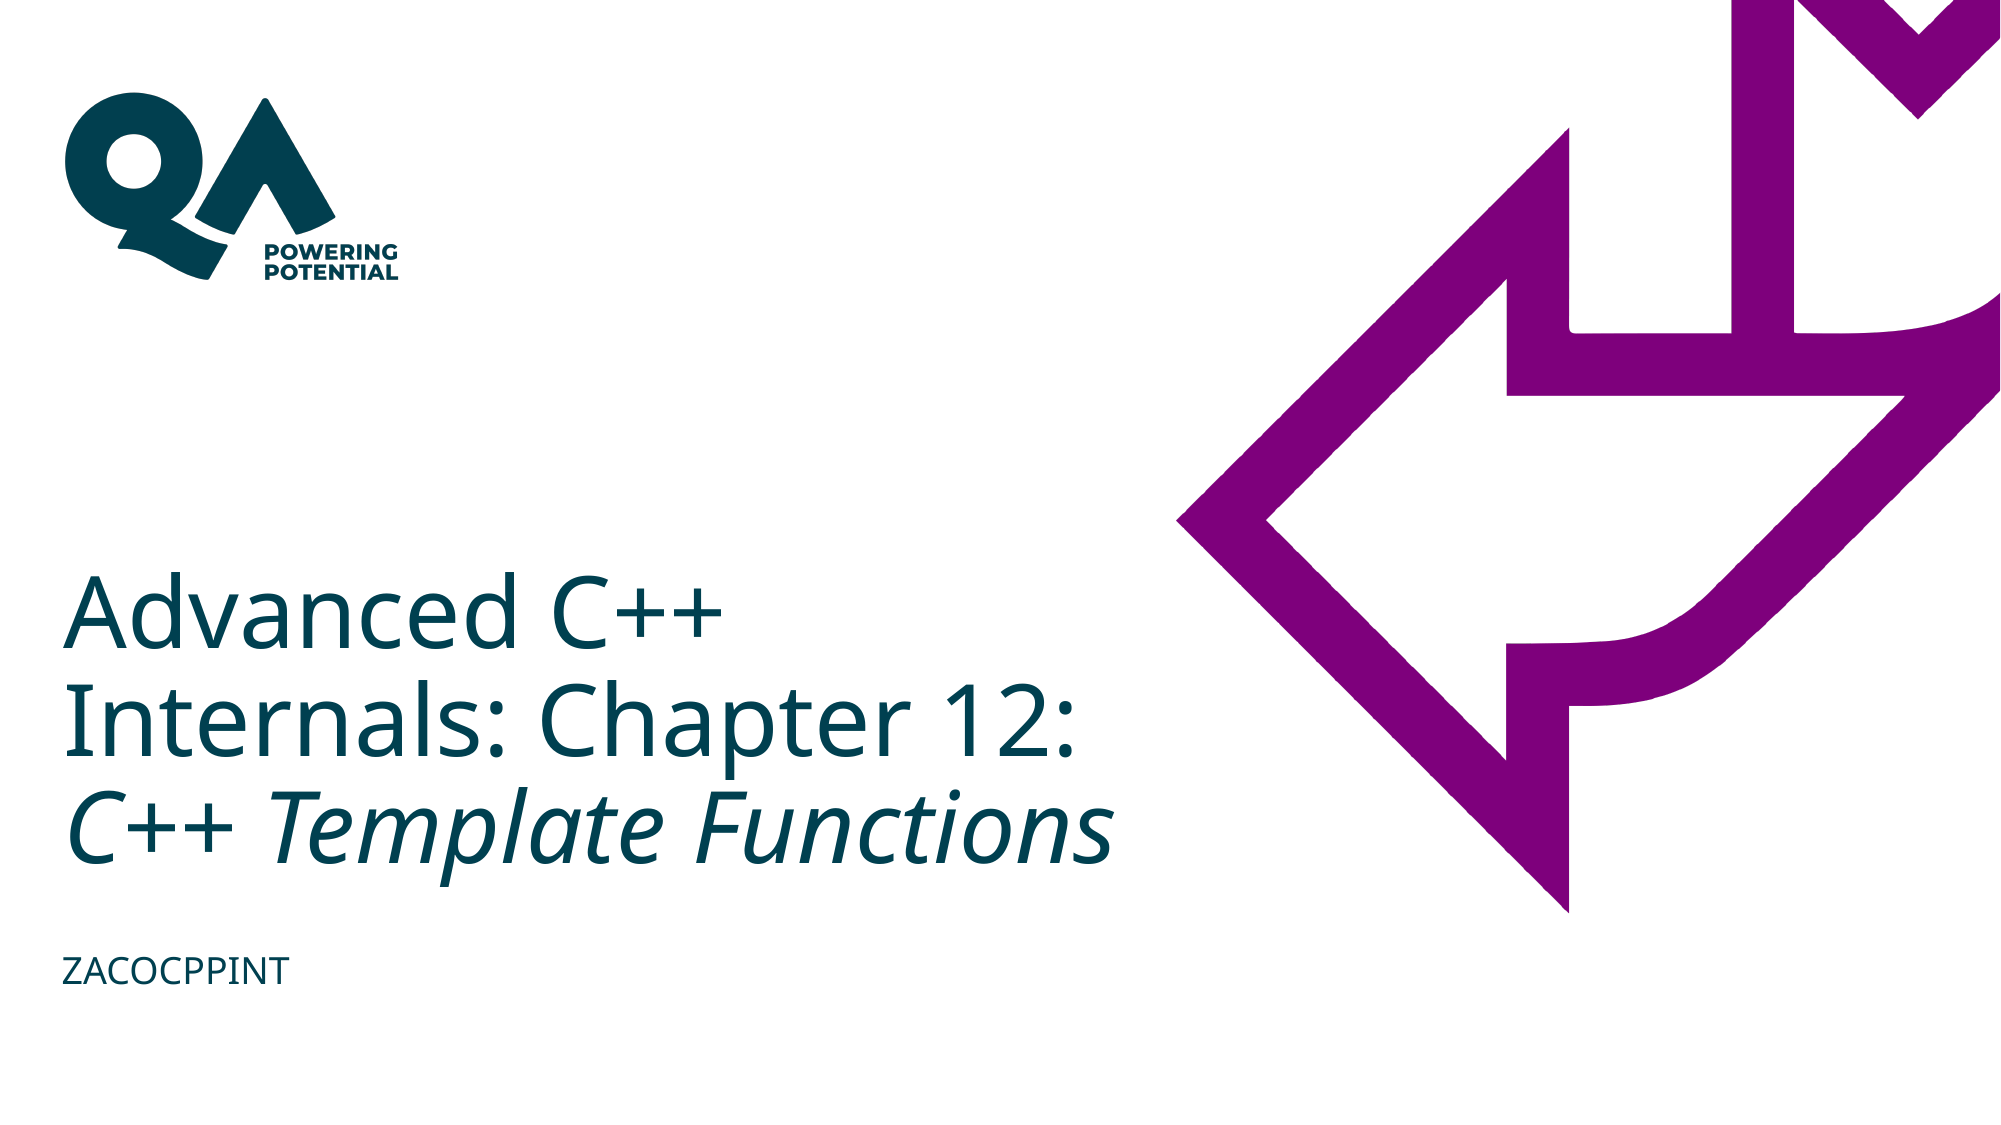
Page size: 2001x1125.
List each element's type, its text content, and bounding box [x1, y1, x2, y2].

picture [1164, 0, 2001, 925]
list ZACOCPPINT [61, 946, 1146, 1059]
picture [13, 49, 447, 314]
title Advanced C++ Internals: Chapter 12: C++ Template Functions [63, 561, 1146, 946]
